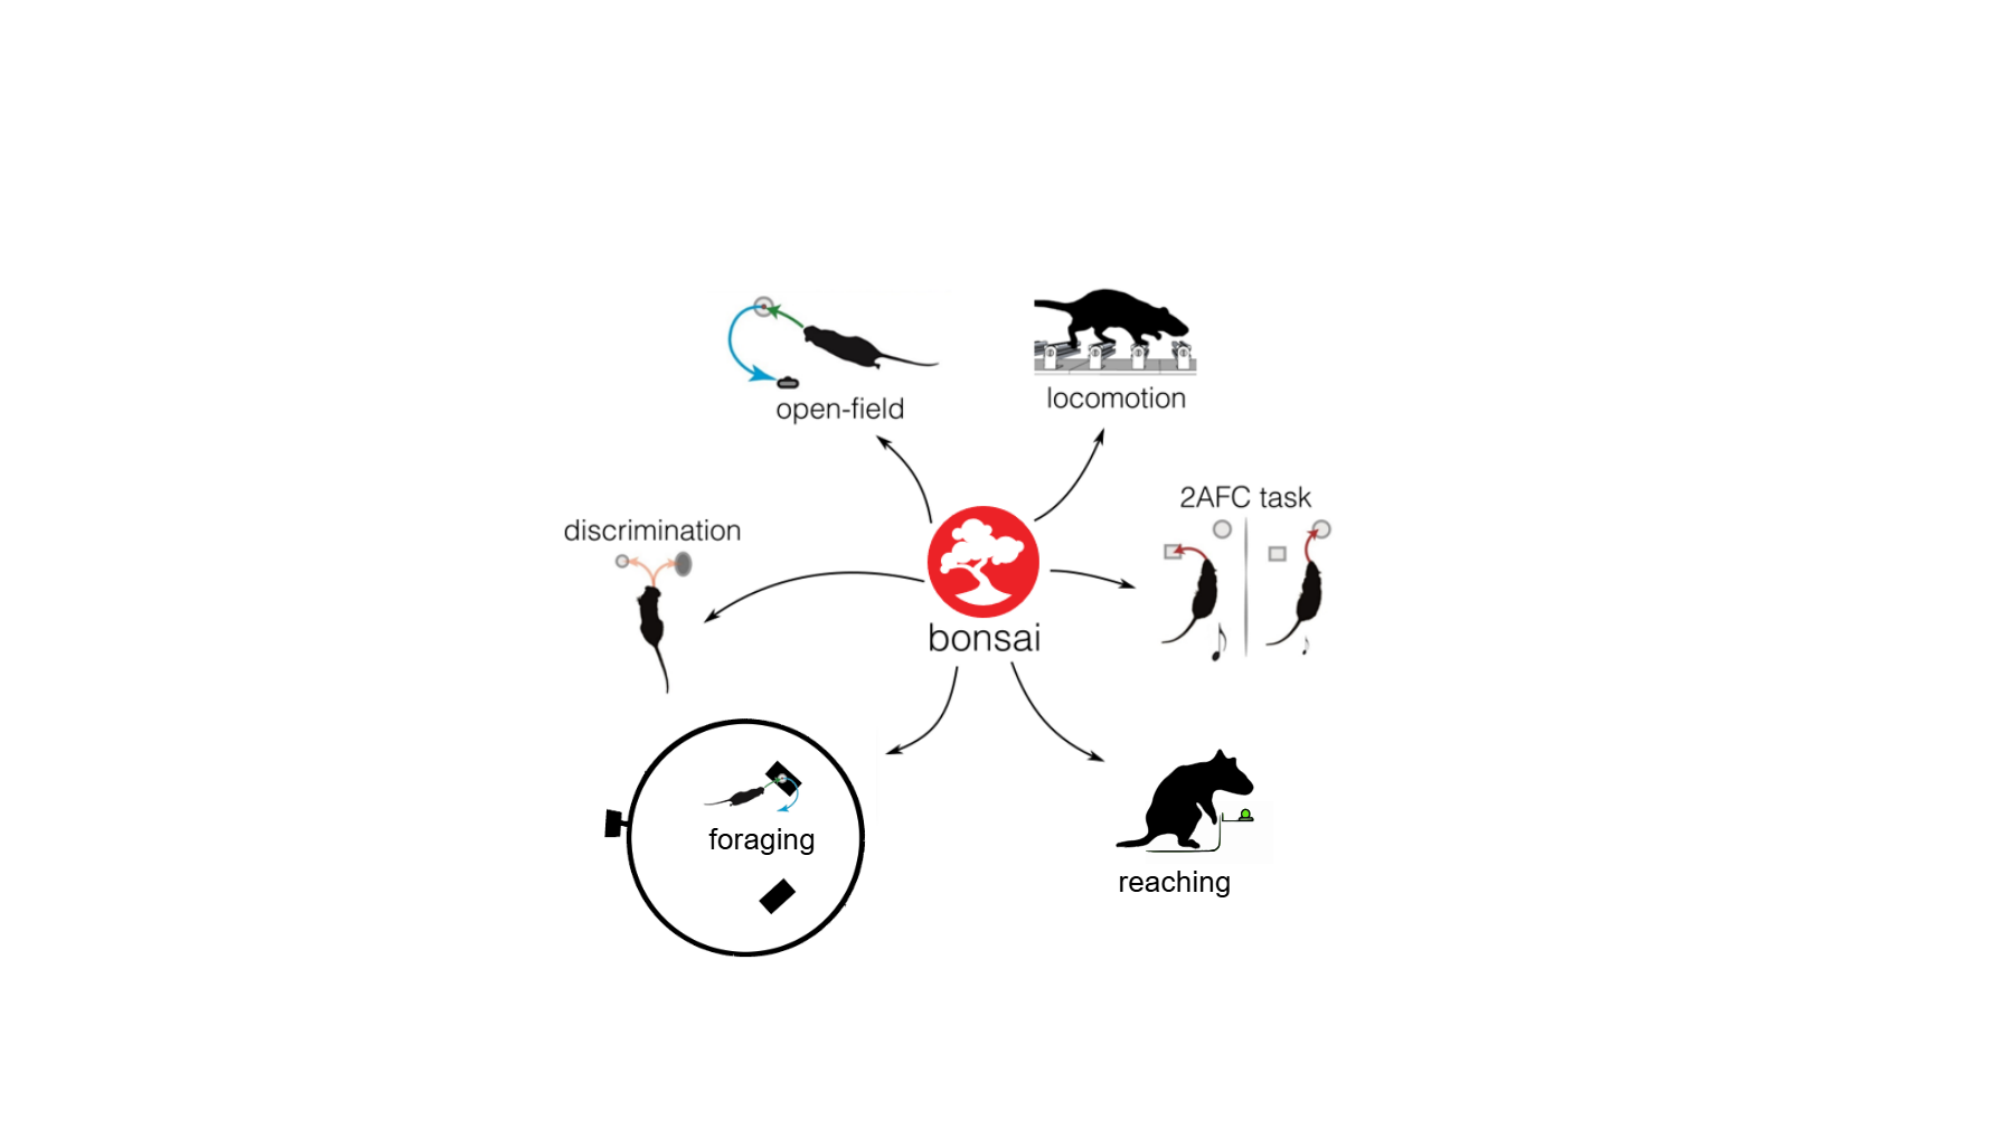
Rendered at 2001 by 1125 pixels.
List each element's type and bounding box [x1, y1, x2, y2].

picture [516, 214, 1440, 1006]
